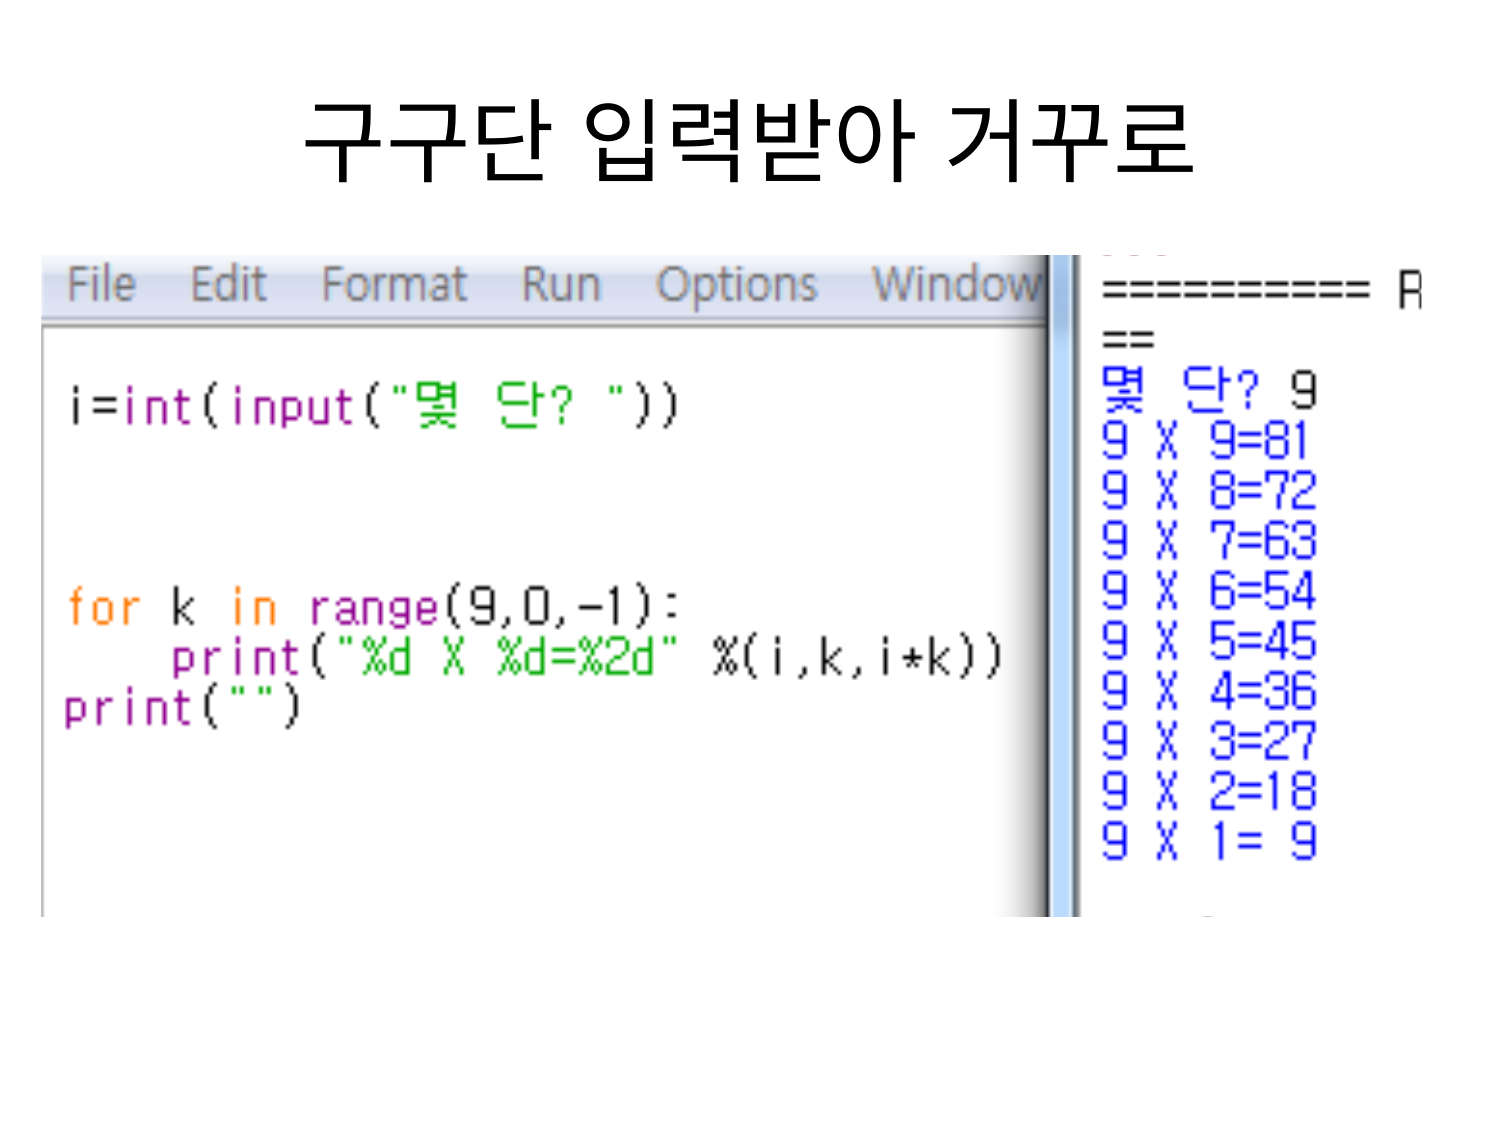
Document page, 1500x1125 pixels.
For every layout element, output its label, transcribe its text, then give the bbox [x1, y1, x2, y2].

title 구구단 입력받아 거꾸로 [75, 45, 1425, 233]
picture [40, 255, 1422, 918]
